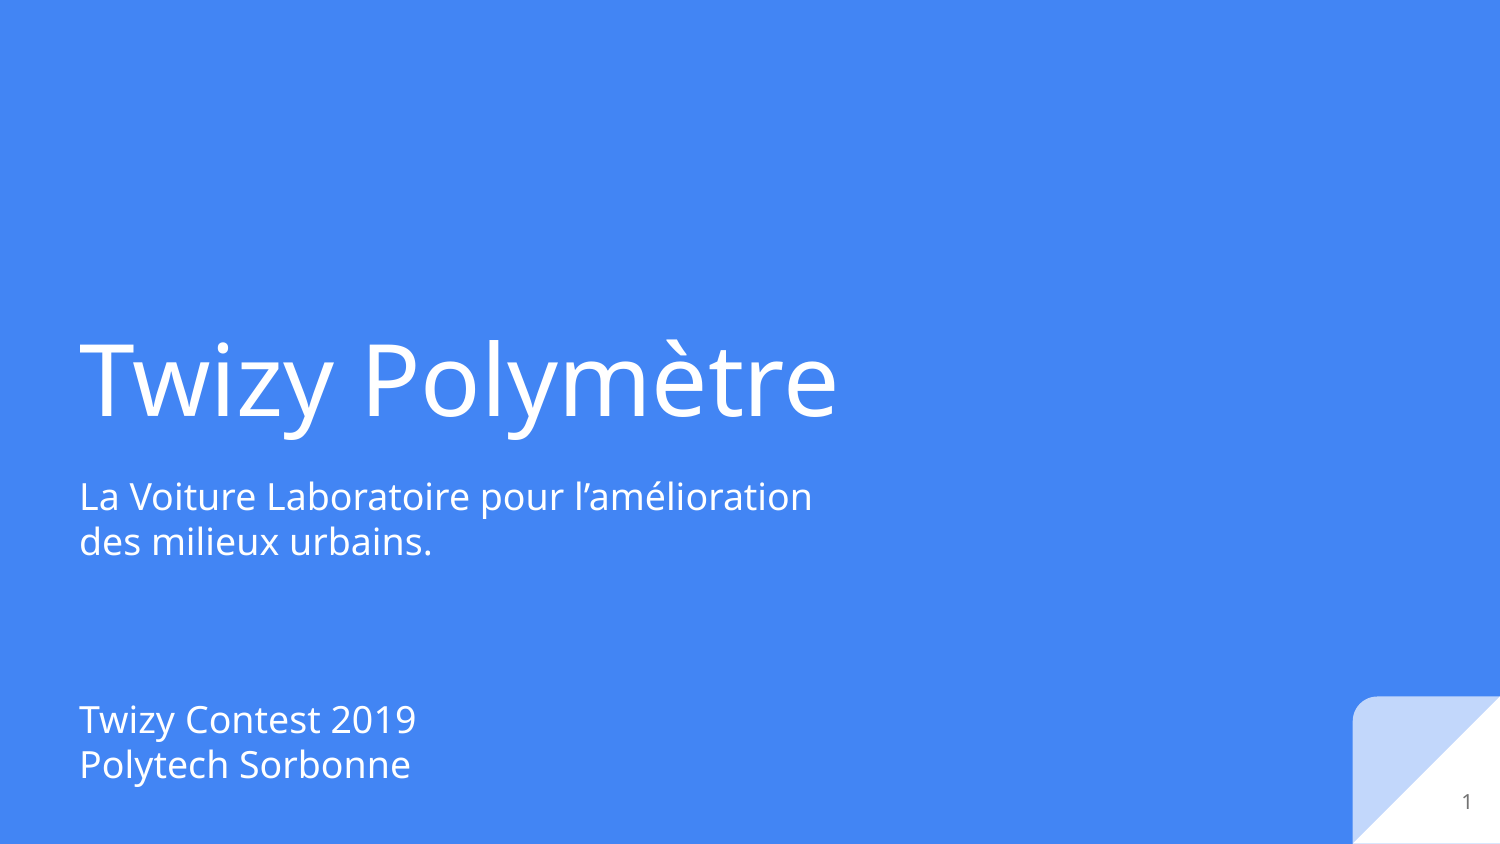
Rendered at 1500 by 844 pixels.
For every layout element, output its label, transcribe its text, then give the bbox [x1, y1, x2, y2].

title Twizy Polymètre [64, 298, 1413, 452]
subtitle La Voiture Laboratoire pour l’amélioration des milieux urbains. [64, 457, 1413, 529]
slide_number ‹#› [1398, 770, 1489, 835]
text_box Twizy Contest 2019 Polytech Sorbonne [64, 680, 507, 798]
